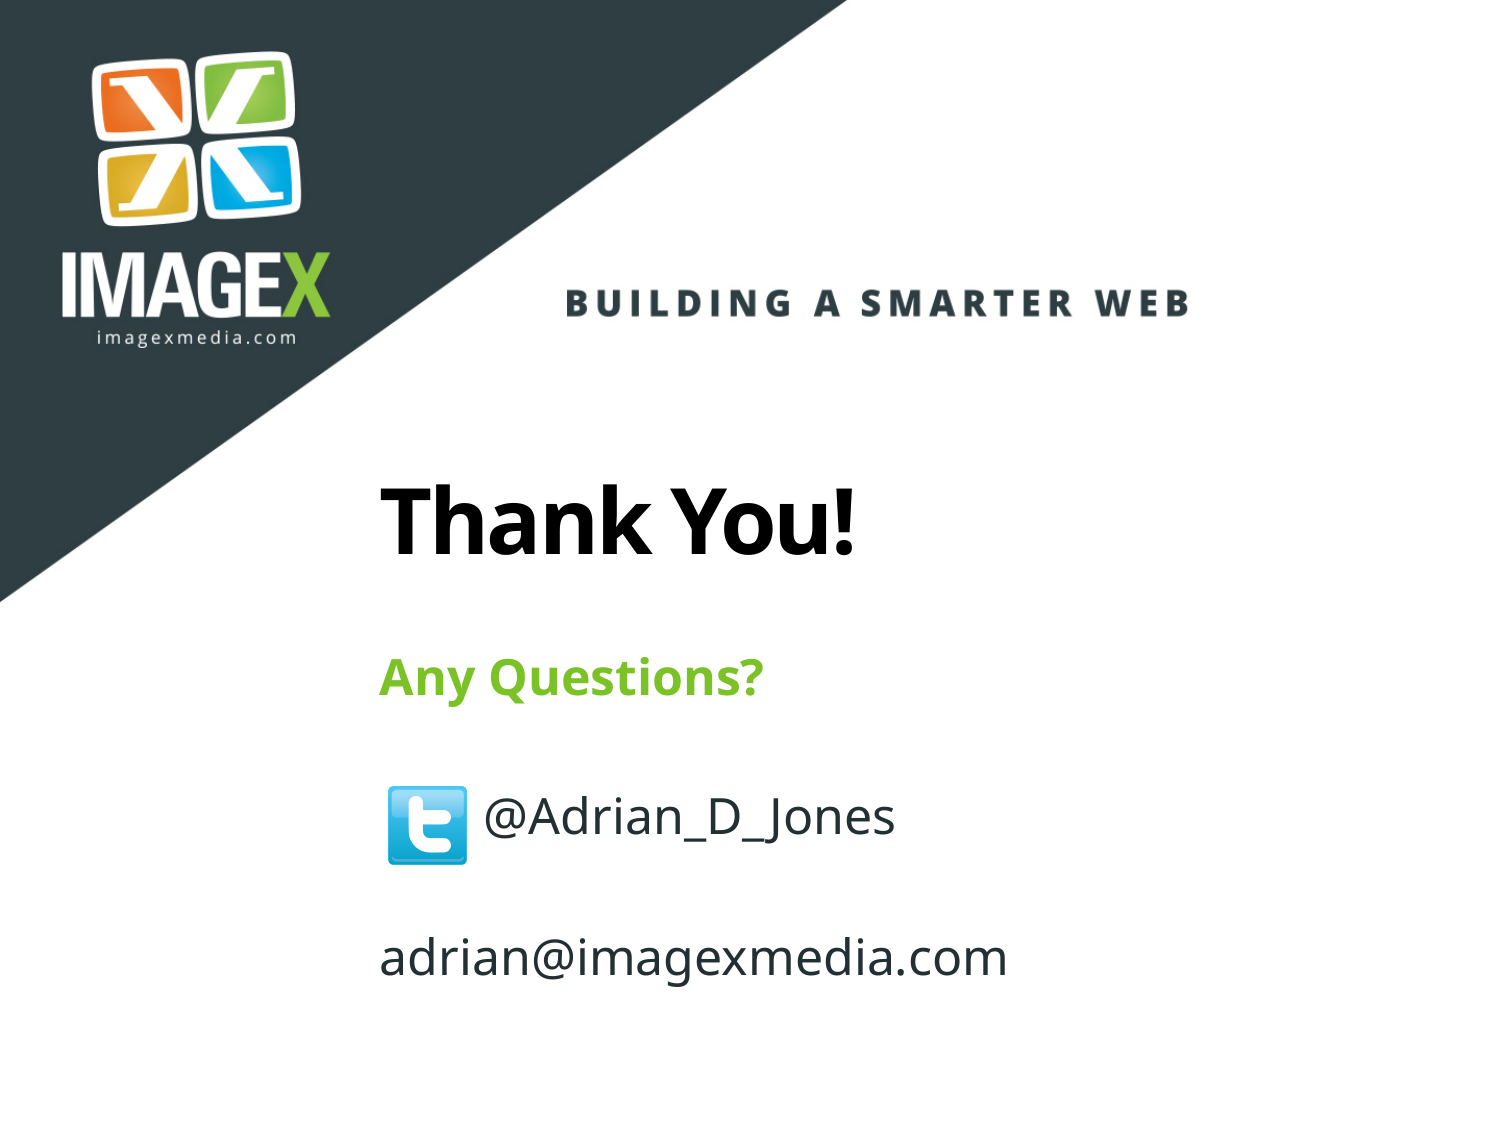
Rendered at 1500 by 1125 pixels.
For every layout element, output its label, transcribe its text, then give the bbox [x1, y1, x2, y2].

subtitle Any Questions? @Adrian_D_Jones adrian@imagexmedia.com [364, 637, 1381, 1024]
title Thank You! [364, 397, 1436, 639]
picture [0, 0, 1500, 1125]
